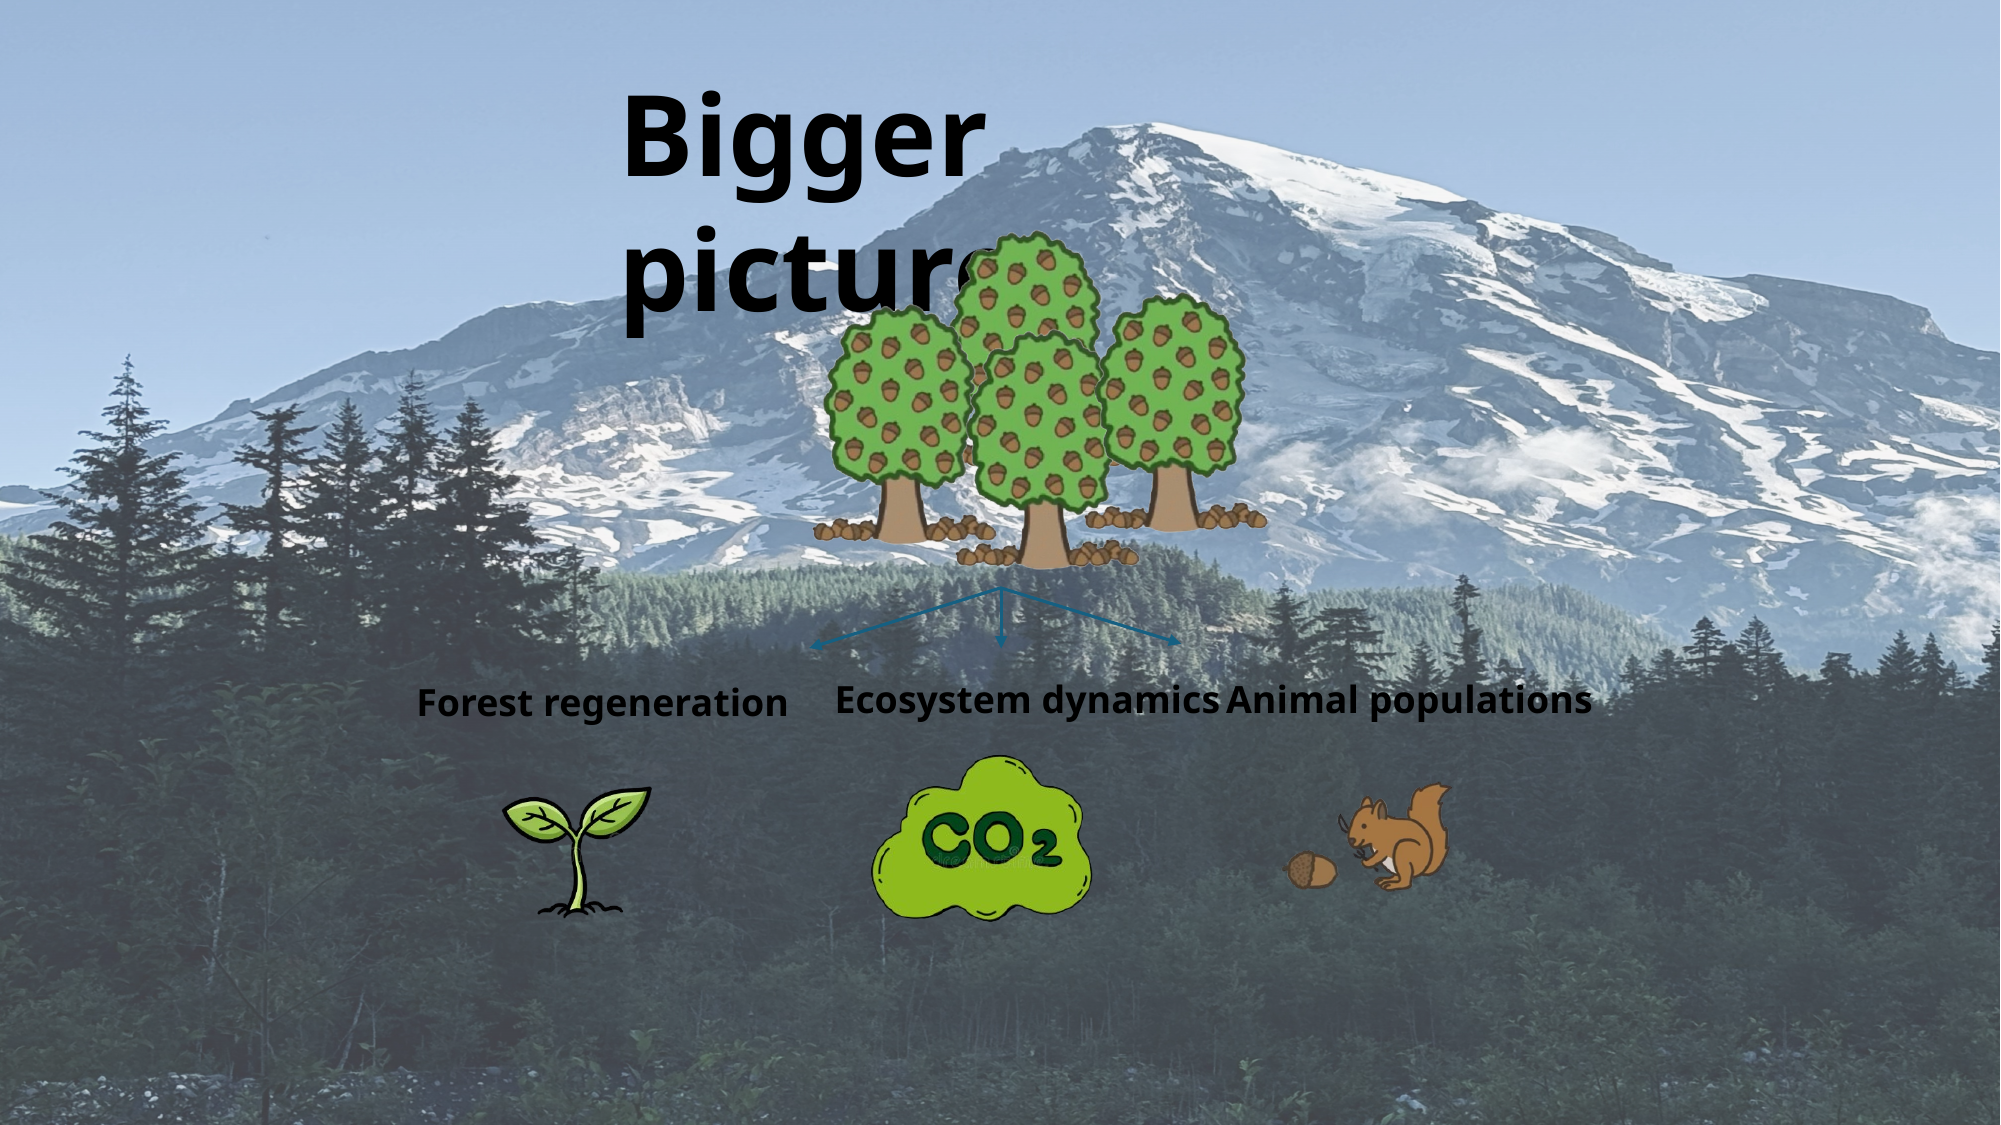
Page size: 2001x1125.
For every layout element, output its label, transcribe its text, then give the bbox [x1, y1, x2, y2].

picture [778, 218, 1287, 572]
picture [851, 742, 1115, 952]
text_box Bigger picture [604, 56, 1363, 342]
text_box Ecosystem dynamics [819, 669, 1260, 729]
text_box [808, 587, 1000, 649]
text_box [1002, 587, 1182, 645]
text_box Forest regeneration [401, 671, 842, 731]
picture [1275, 775, 1473, 894]
text_box Animal populations [1260, 669, 1651, 729]
text_box Limited Resources [0, 0, 2000, 1125]
picture [467, 752, 691, 942]
